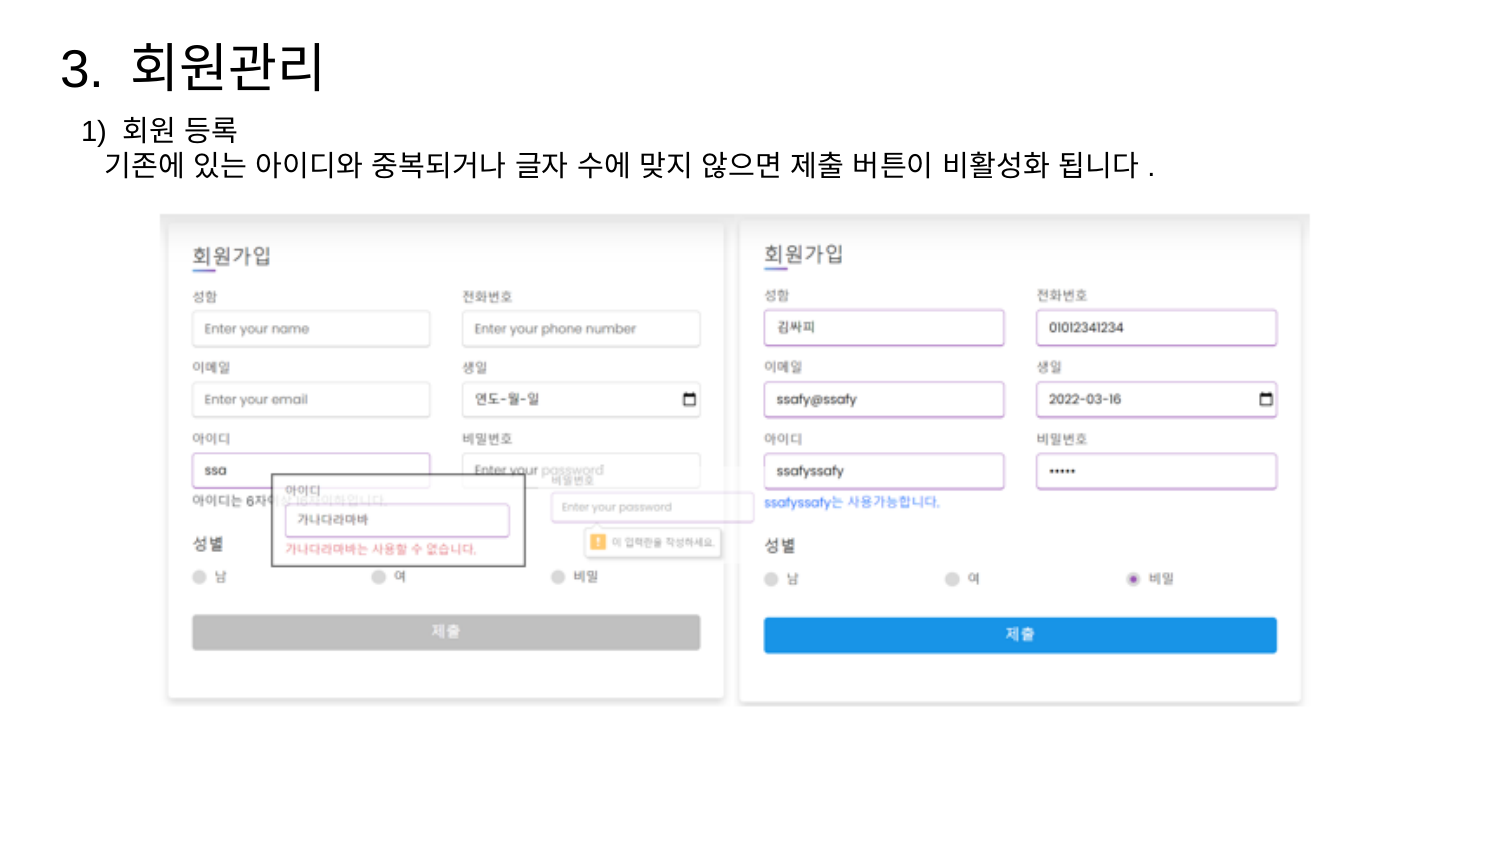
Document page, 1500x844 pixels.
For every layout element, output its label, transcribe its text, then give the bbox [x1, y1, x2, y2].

text_box 1) 회원 등록 기존에 있는 아이디와 중복되거나 글자 수에 맞지 않으면 제출 버튼이 비활성화 됩니다. [66, 96, 1247, 197]
title 3. 회원관리 [45, 19, 1443, 114]
picture [142, 197, 1325, 712]
